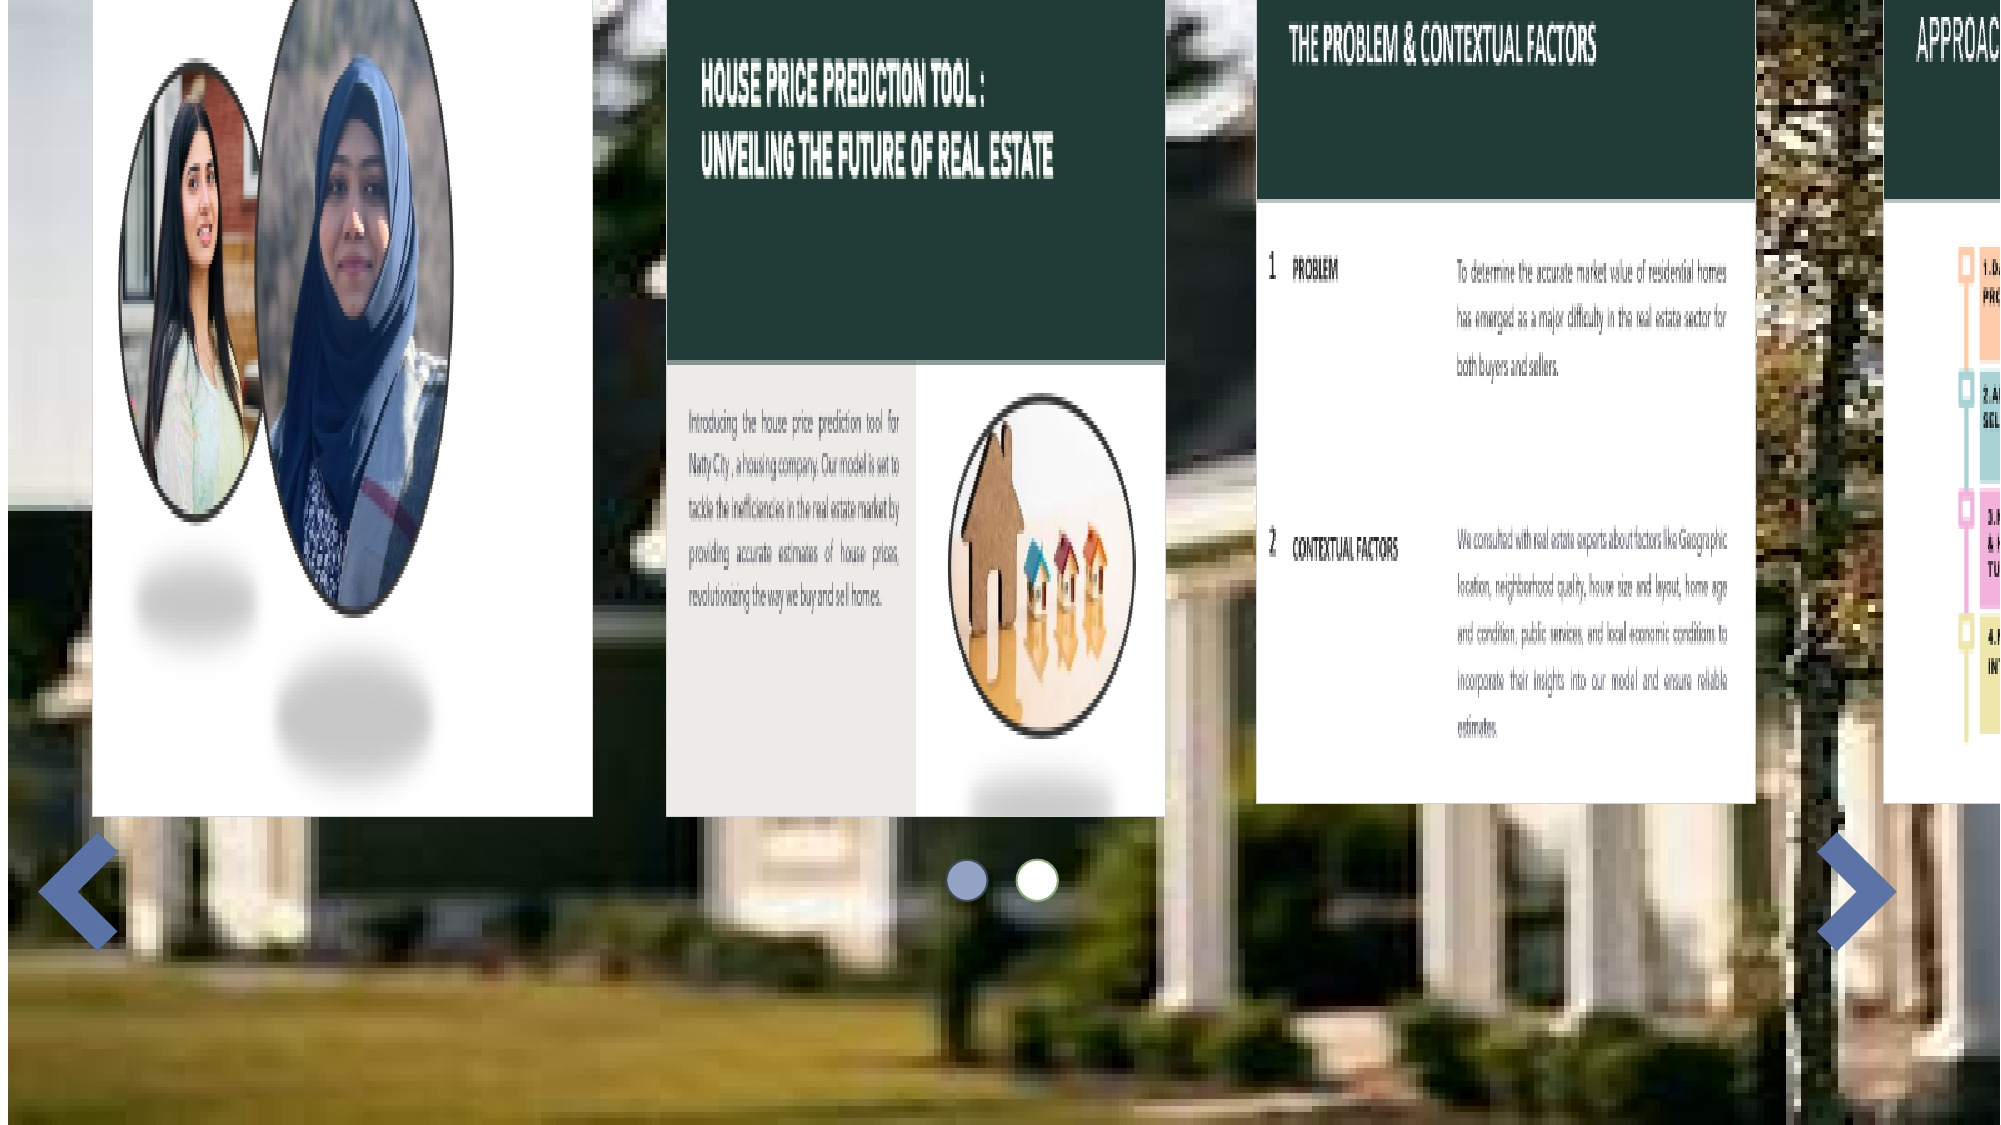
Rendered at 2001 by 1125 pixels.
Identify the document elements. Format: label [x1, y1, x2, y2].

picture [8, 0, 2000, 314]
picture [1, 816, 2000, 1125]
text_box [946, 859, 1058, 901]
text_box [0, 314, 2000, 817]
